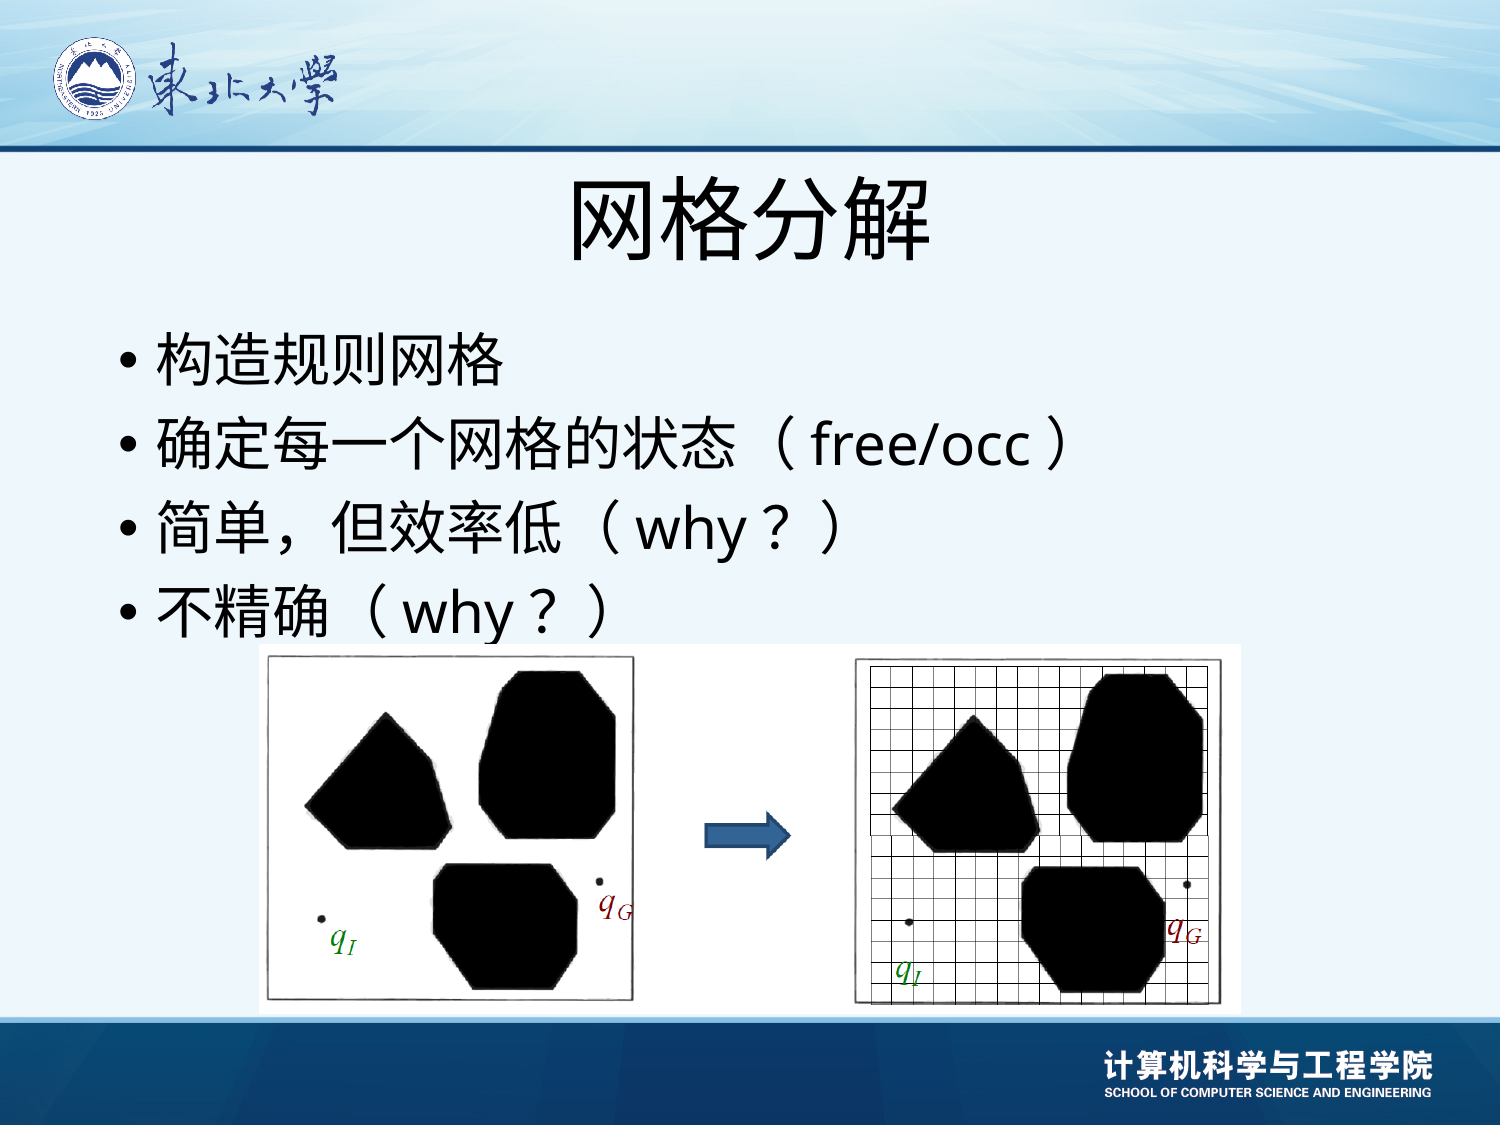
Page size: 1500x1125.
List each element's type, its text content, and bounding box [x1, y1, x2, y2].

picture [0, 0, 1500, 1125]
list 构造规则网格 确定每一个网格的状态（free/occ） 简单，但效率低（why？） 不精确（why？） [103, 299, 1397, 1014]
title 网格分解 [103, 162, 1397, 286]
